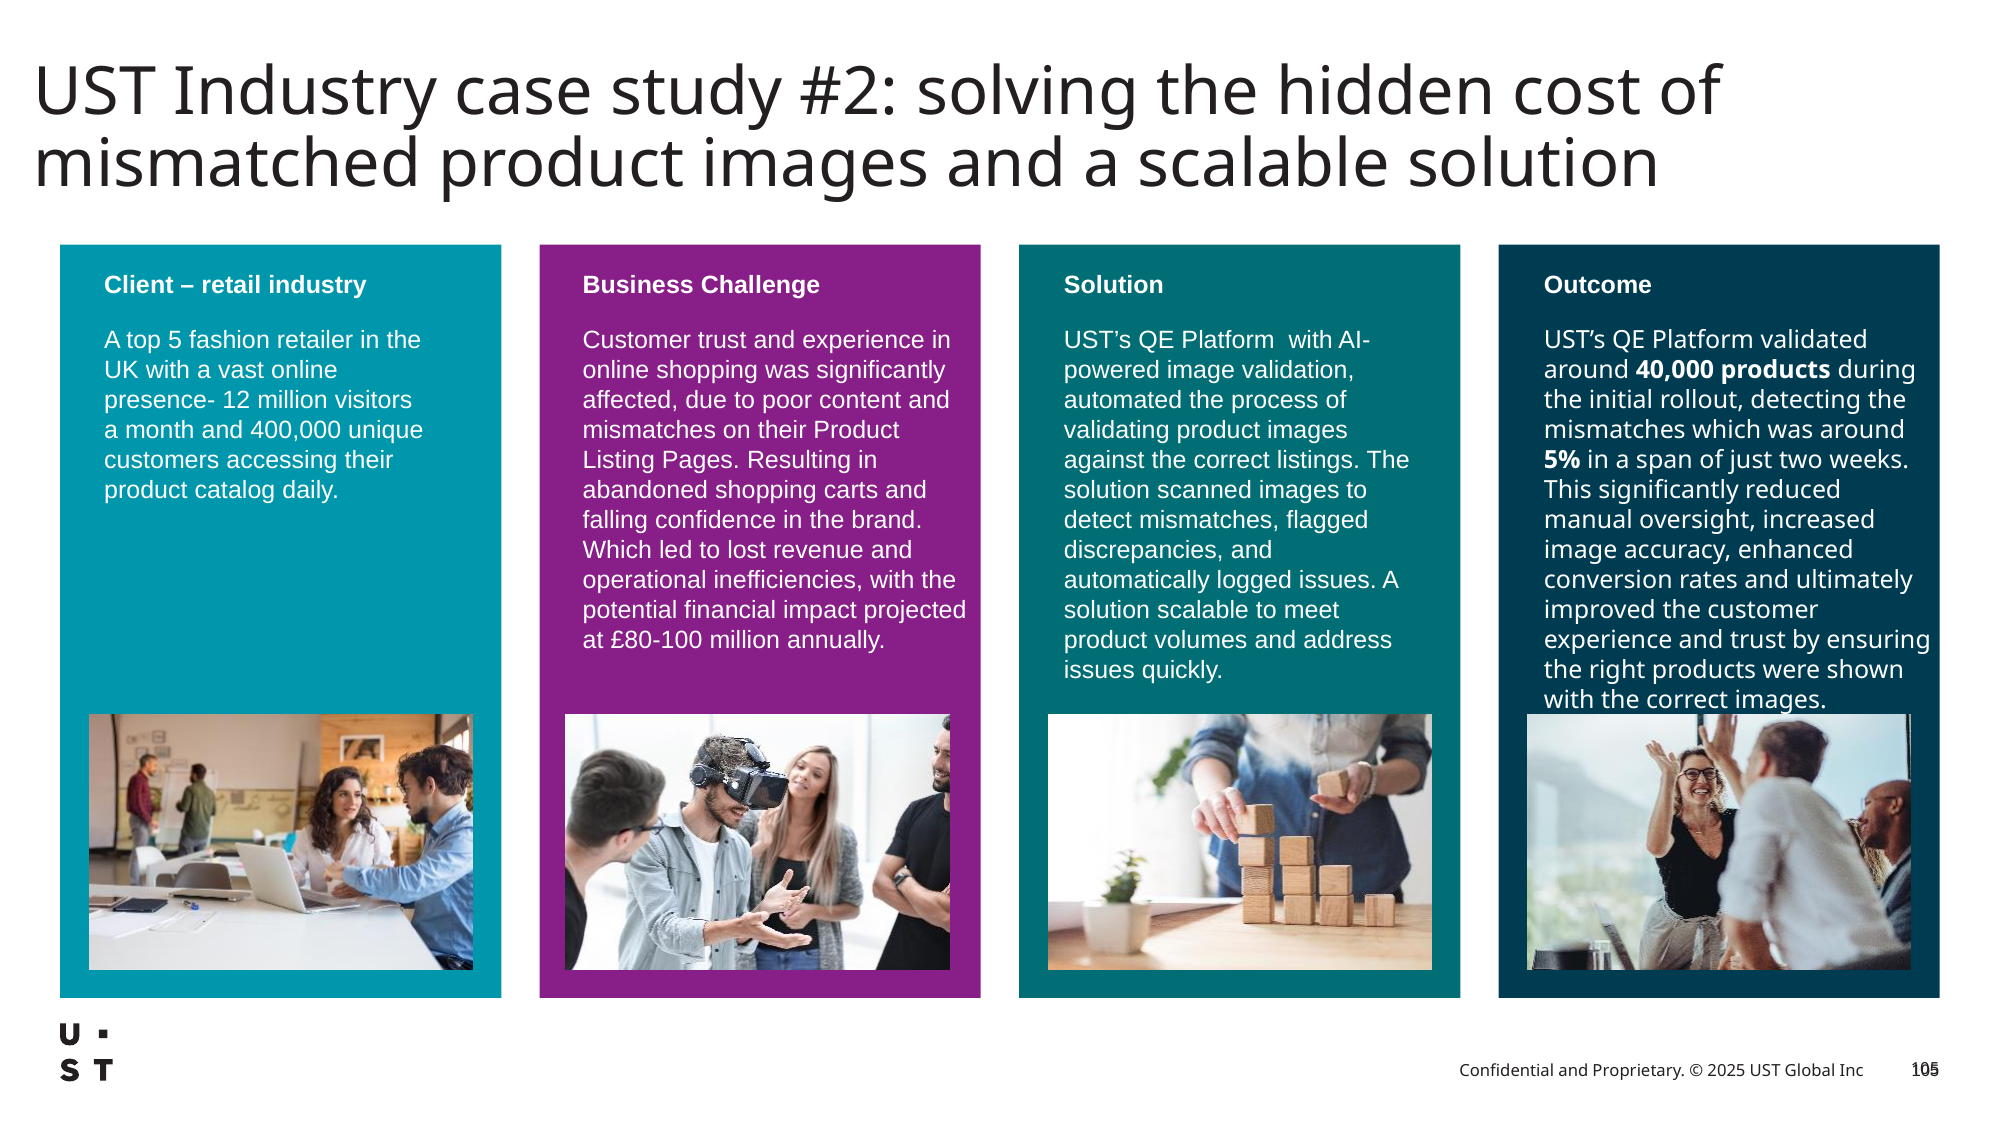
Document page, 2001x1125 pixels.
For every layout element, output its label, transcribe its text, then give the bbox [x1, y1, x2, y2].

text_box Business Challenge Customer trust and experience in online shopping was significantly affected, due to poor content and mismatches on their Product Listing Pages. Resulting in abandoned shopping carts and falling confidence in the brand. Which led to lost revenue and operational inefficiencies, with the potential financial impact projected at £80-100 million annually. [553, 245, 1000, 683]
title UST Industry case study #2: solving the hidden cost of mismatched product images and a scalable solution [33, 56, 2000, 276]
picture [1528, 713, 1910, 969]
text_box Solution UST’s QE Platform with AI-powered image validation, automated the process of validating product images against the correct listings. The solution scanned images to detect mismatches, flagged discrepancies, and automatically logged issues. A solution scalable to meet product volumes and address issues quickly. [1034, 245, 1447, 713]
text_box Outcome UST’s QE Platform validated around 40,000 products during the initial rollout, detecting the mismatches which was around 5% in a span of just two weeks. This significantly reduced manual oversight, increased image accuracy, enhanced conversion rates and ultimately improved the customer experience and trust by ensuring the right products were shown with the correct images. [1514, 245, 1962, 743]
picture [88, 713, 473, 971]
picture [1047, 713, 1432, 971]
text_box 105 [1886, 1049, 1940, 1080]
text_box Client – retail industry A top 5 fashion retailer in the UK with a vast online presence- 12 million visitors a month and 400,000 unique customers accessing their product catalog daily. [74, 245, 458, 534]
picture [565, 713, 950, 971]
